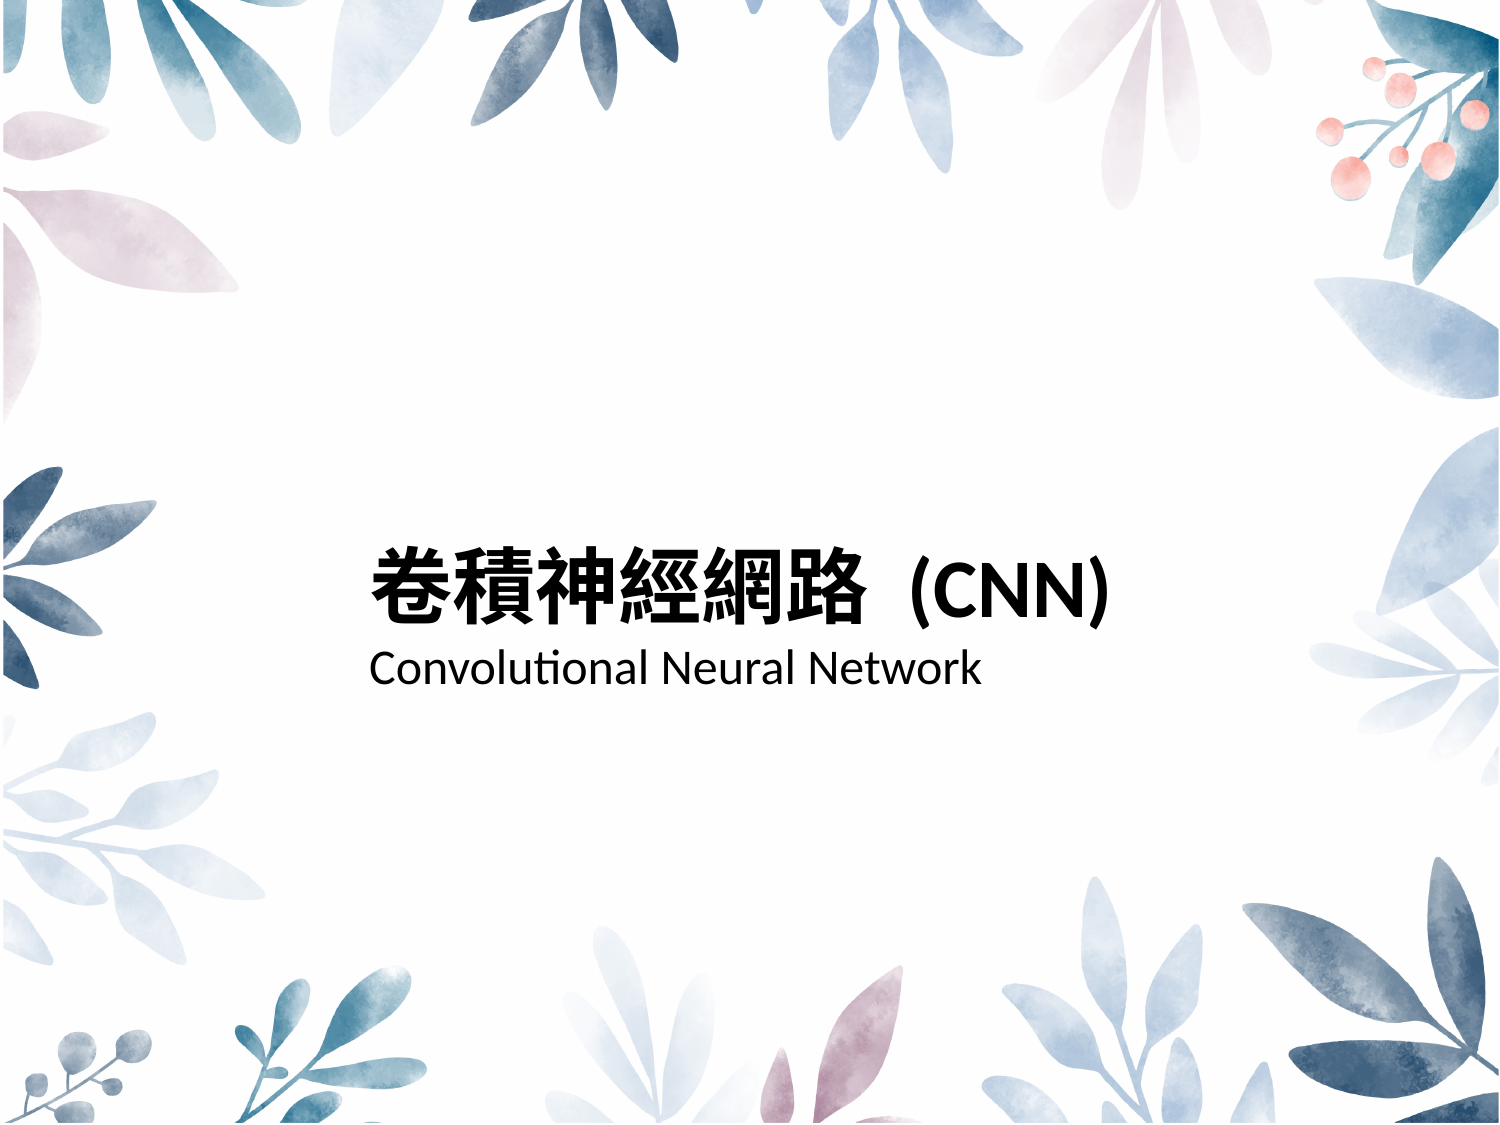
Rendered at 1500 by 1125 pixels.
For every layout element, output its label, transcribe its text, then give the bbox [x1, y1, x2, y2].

picture [0, 0, 1500, 1125]
text_box 卷積神經網路 (CNN) Convolutional Neural Network [354, 527, 1128, 702]
